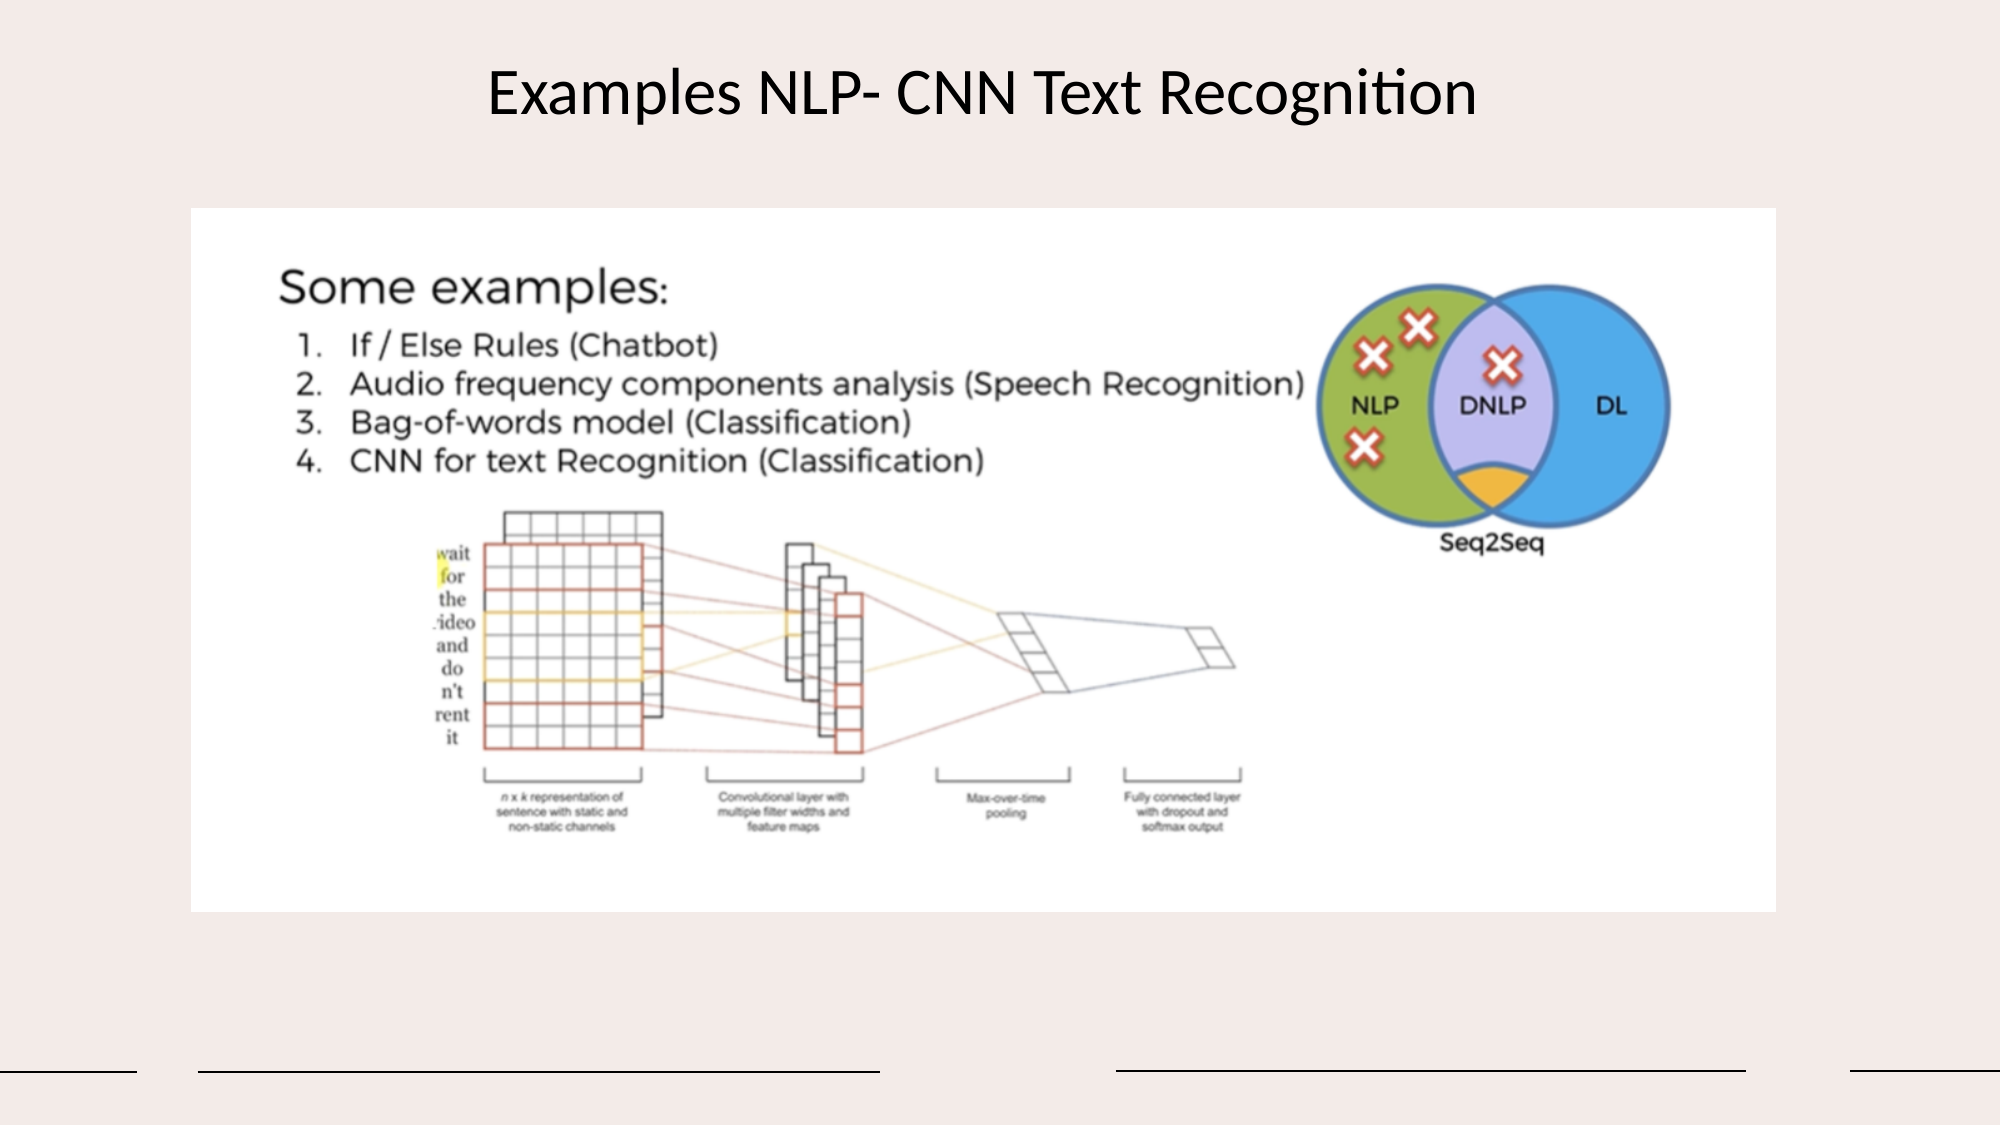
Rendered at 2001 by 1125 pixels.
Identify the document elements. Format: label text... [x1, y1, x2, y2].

text_box Examples NLP- CNN Text Recognition [329, 40, 1637, 127]
picture [191, 208, 1776, 912]
